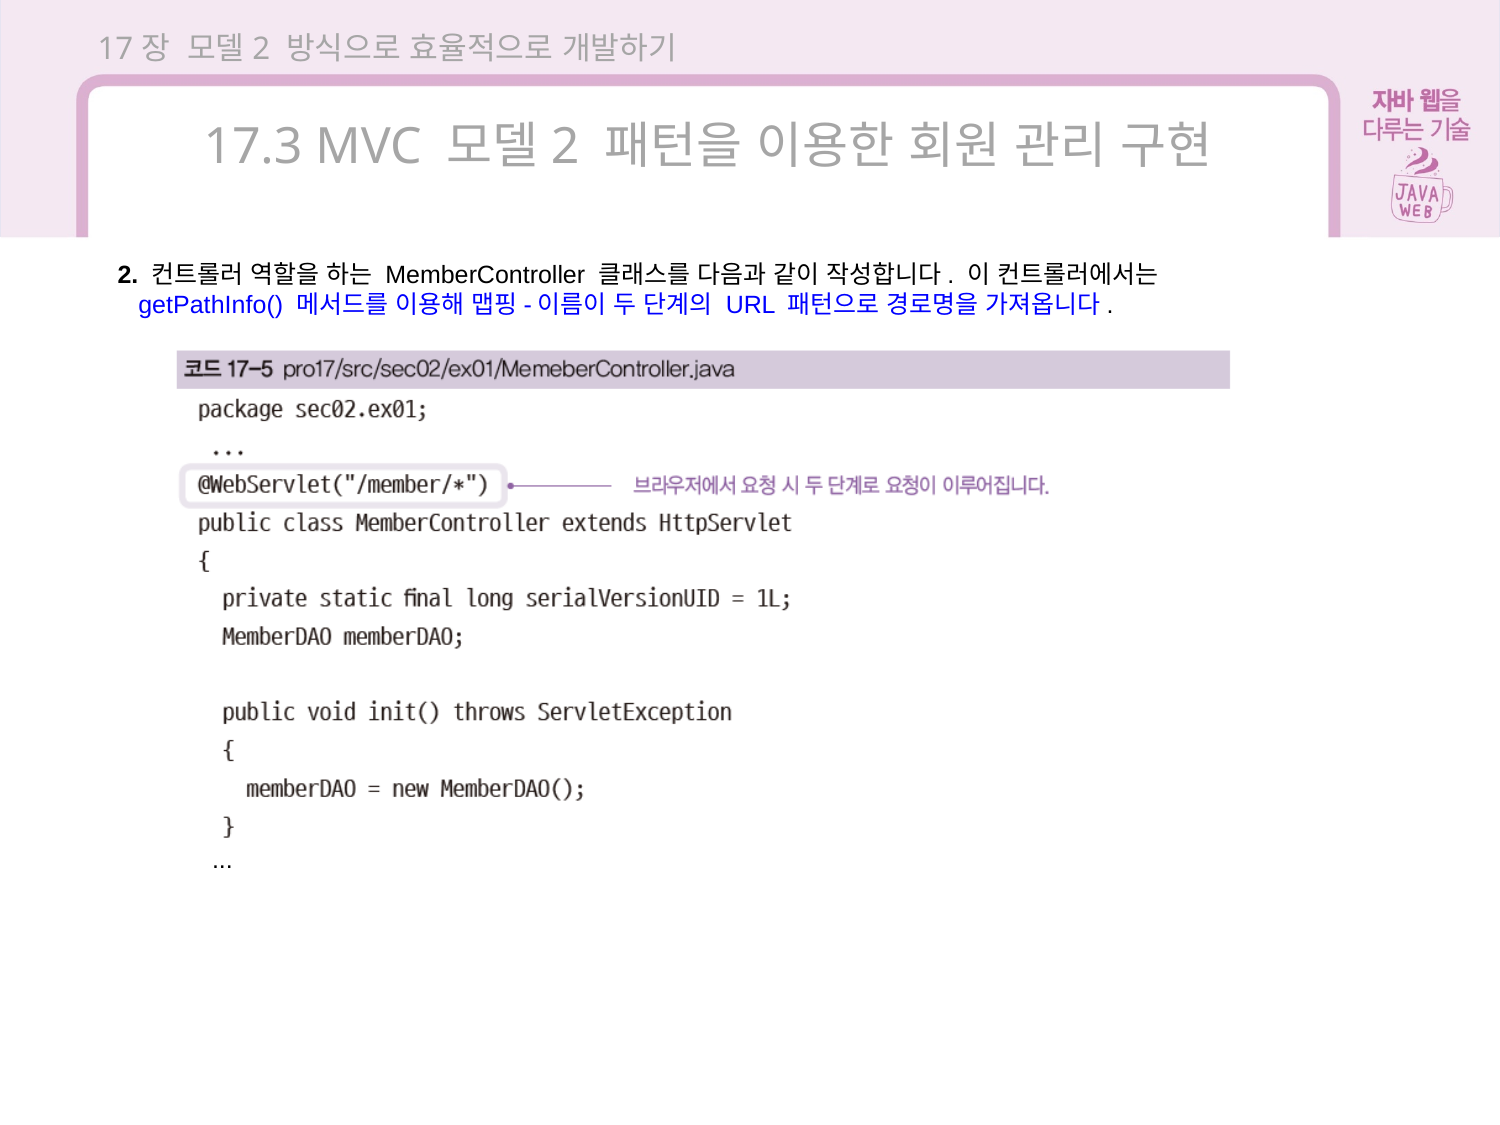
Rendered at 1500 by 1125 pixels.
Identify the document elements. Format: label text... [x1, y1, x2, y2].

text_box 17장 모델2 방식으로 효율적으로 개발하기 [82, 0, 1133, 74]
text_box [172, 342, 1240, 882]
picture [0, 0, 1500, 1125]
text_box 2. 컨트롤러 역할을 하는 MemberController 클래스를 다음과 같이 작성합니다. 이 컨트롤러에서는 getPathInfo() 메서드를 이용해 맵핑-이름이 두 단계의 URL 패턴으로 경로명을 가져옵니다. [102, 251, 1368, 326]
text_box 17.3 MVC 모델2 패턴을 이용한 회원 관리 구현 [95, 106, 1321, 181]
